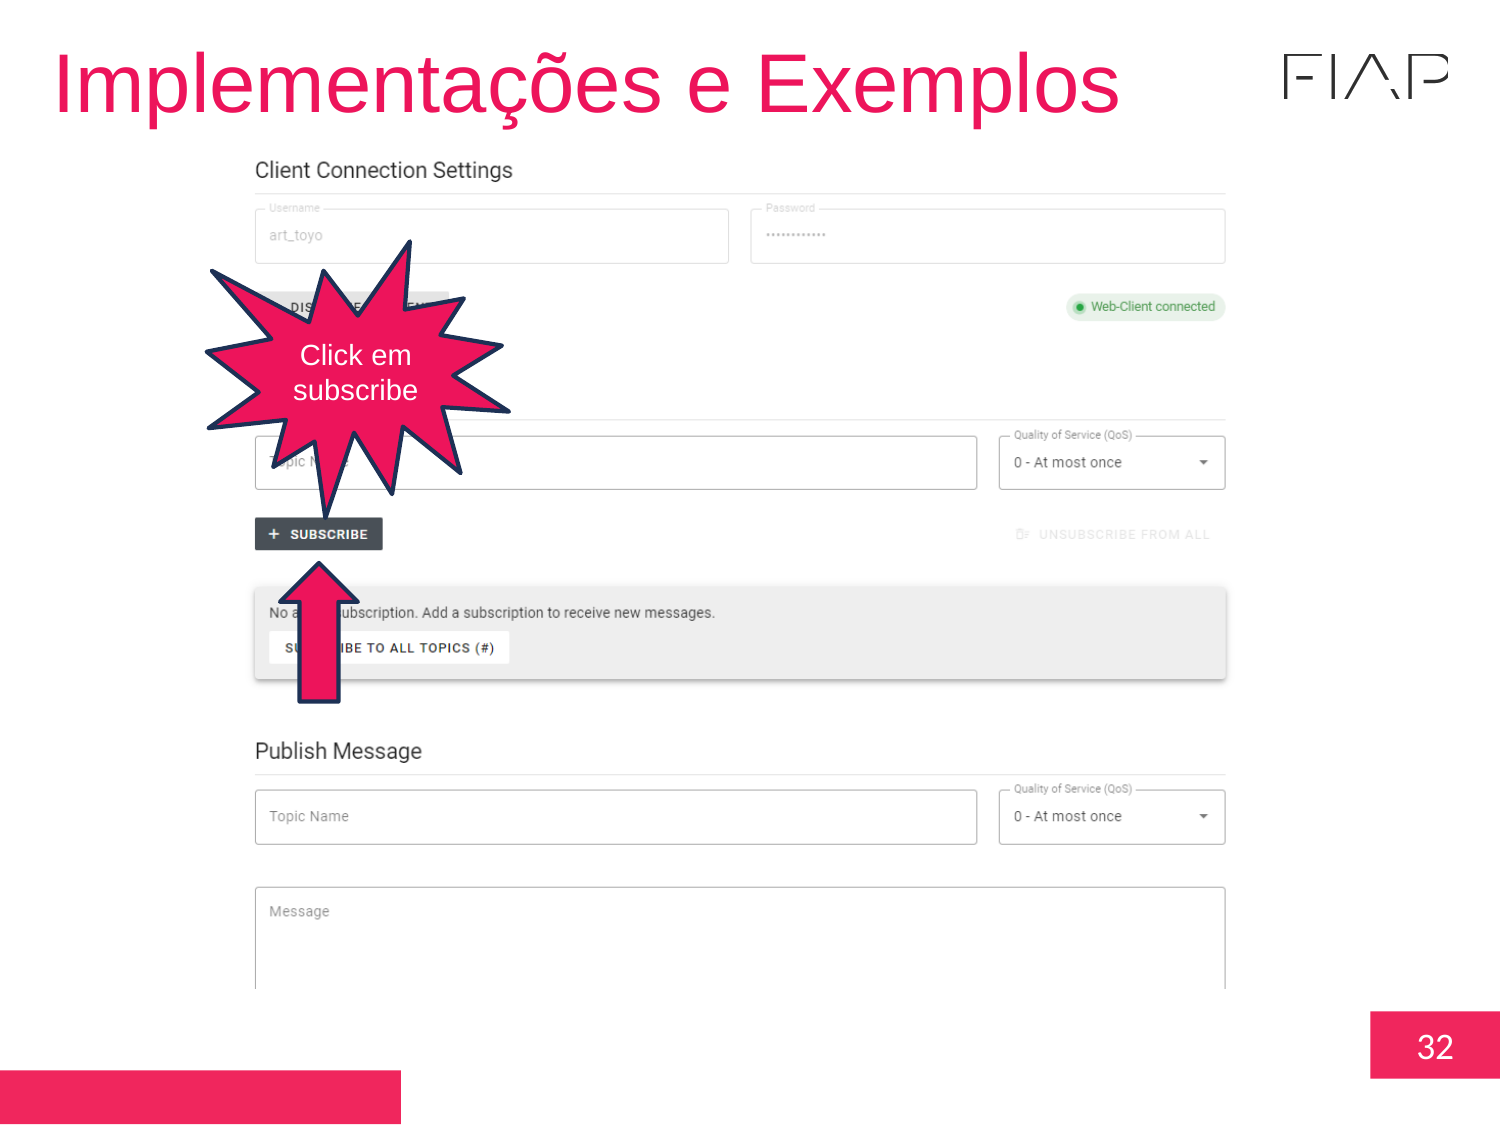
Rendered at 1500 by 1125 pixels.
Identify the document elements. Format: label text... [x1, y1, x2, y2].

picture [1284, 54, 1448, 99]
text_box Implementações e Exemplos [37, 21, 1195, 137]
picture [162, 135, 1338, 990]
